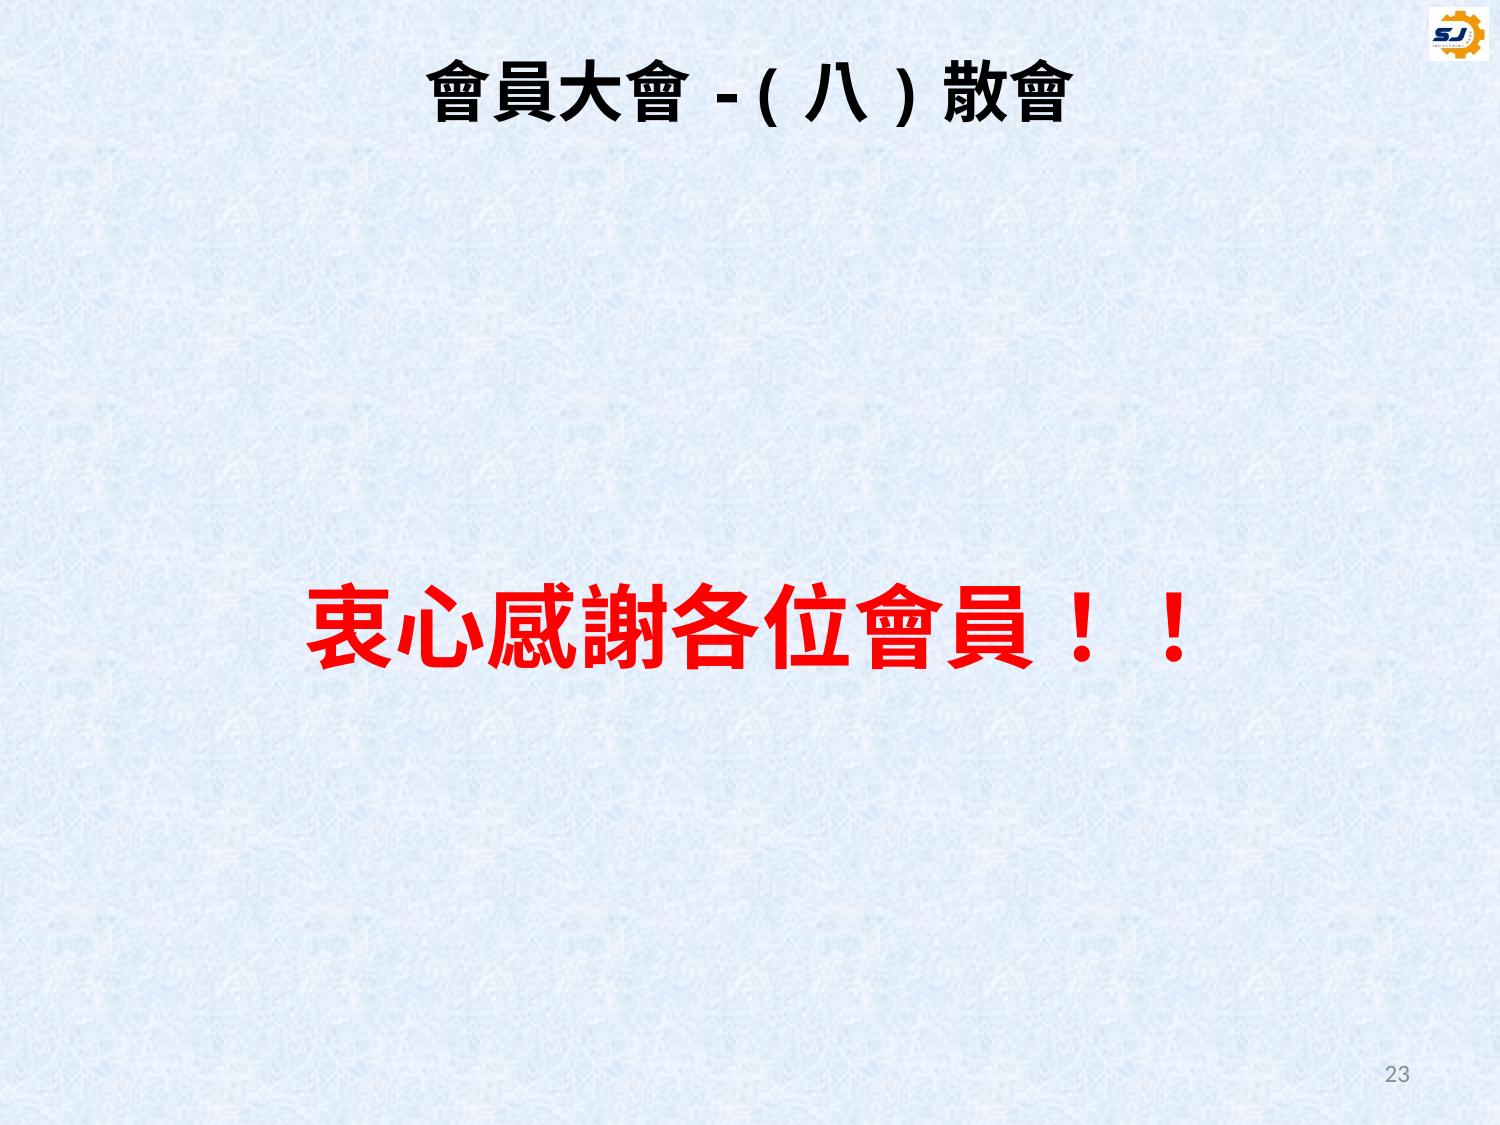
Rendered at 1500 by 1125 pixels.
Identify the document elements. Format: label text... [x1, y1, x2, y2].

text_box 會員大會-(八)散會 [41, 42, 1459, 138]
text_box 衷心感謝各位會員！！ [64, 562, 1459, 688]
picture [0, 0, 1500, 1125]
slide_number 23 [1074, 1042, 1425, 1103]
